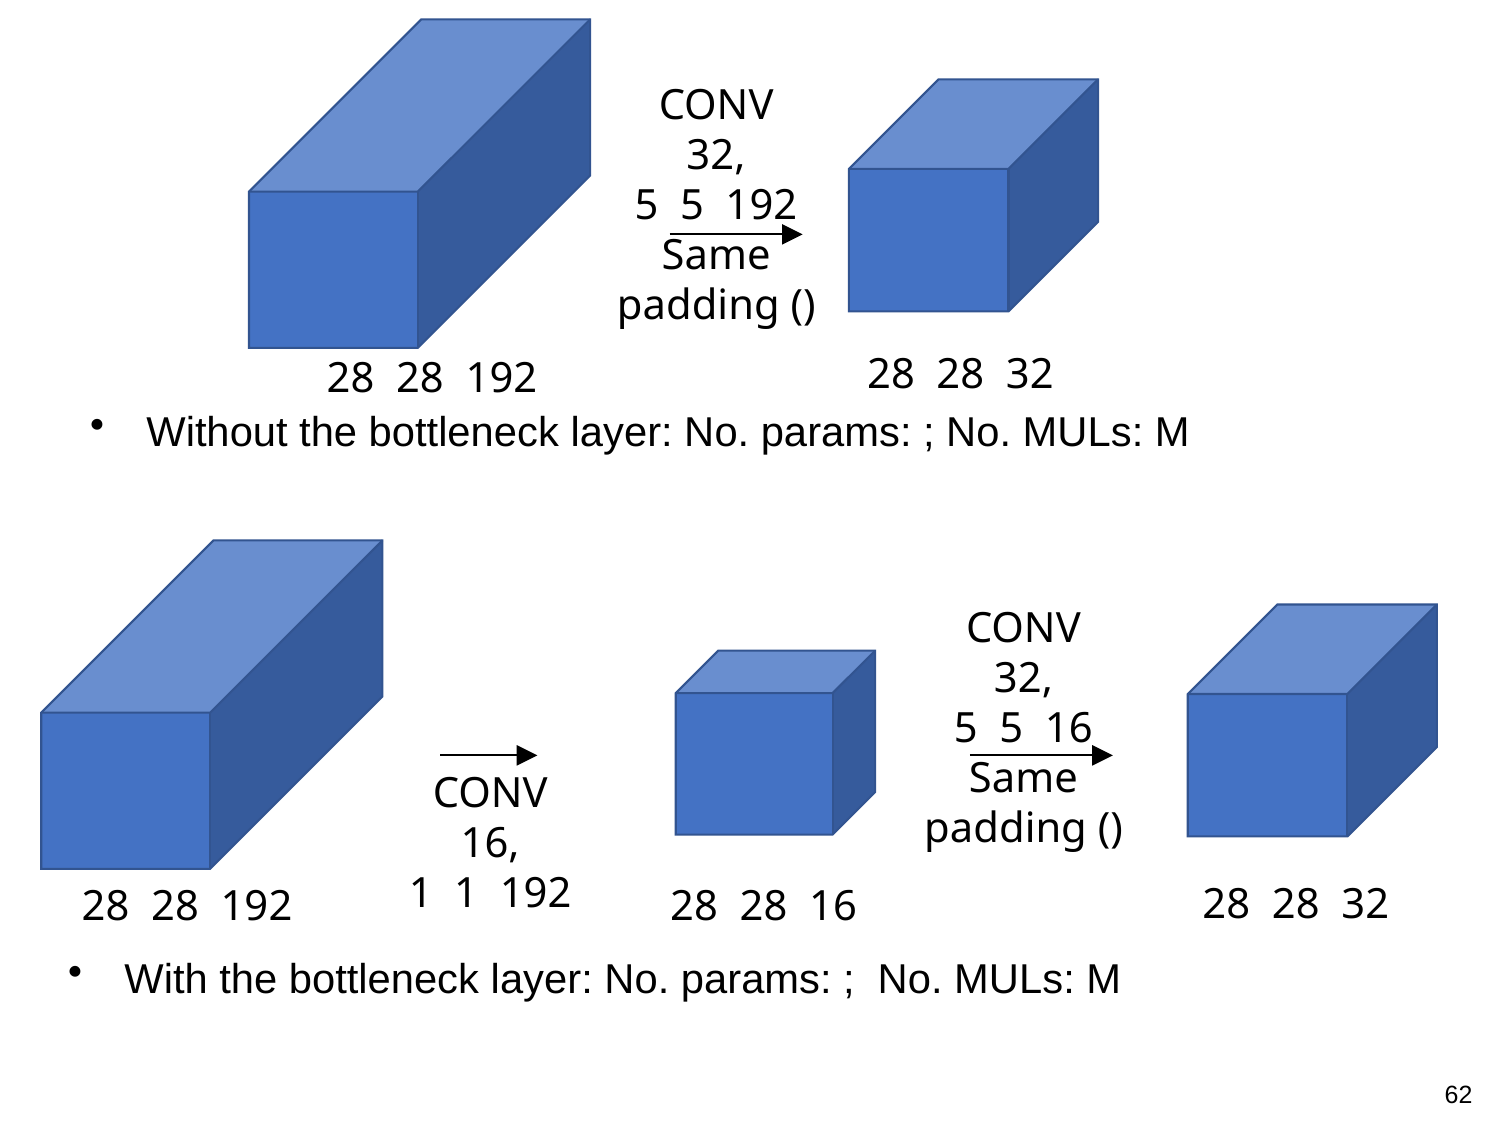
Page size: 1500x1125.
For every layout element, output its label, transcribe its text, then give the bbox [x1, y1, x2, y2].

text_box [1187, 604, 1437, 837]
text_box [41, 540, 383, 869]
slide_number 62 [1137, 1070, 1488, 1112]
text_box [848, 79, 1099, 312]
text_box [675, 650, 876, 835]
text_box [248, 19, 591, 348]
